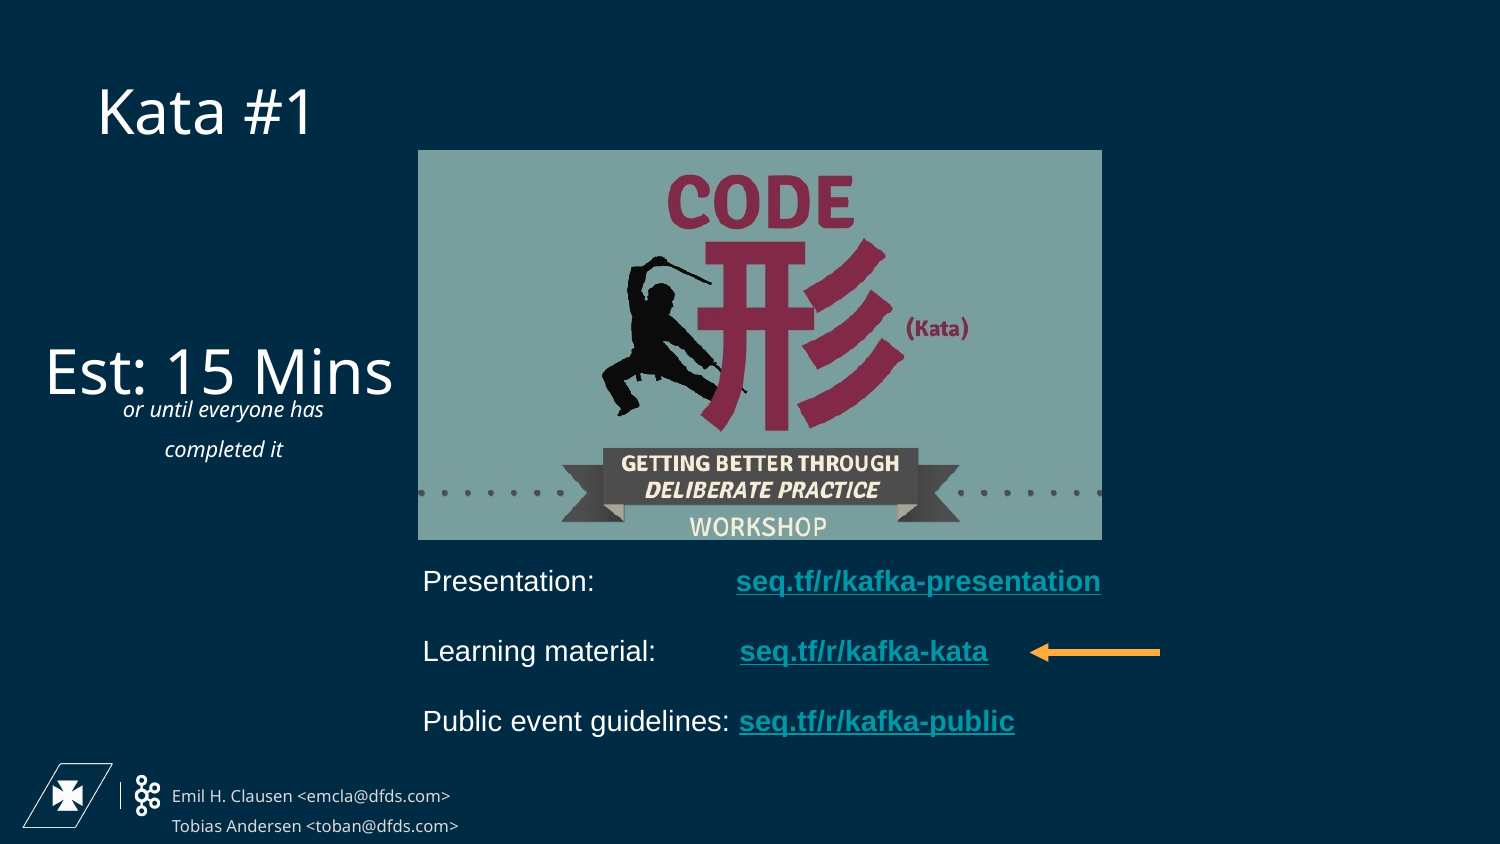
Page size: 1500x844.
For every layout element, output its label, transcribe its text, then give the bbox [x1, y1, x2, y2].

text_box Tobias Andersen <toban@dfds.com> [156, 810, 478, 840]
text_box or until everyone has completed it [60, 367, 388, 496]
text_box Presentation: seq.tf/r/kafka-presentation Learning material: seq.tf/r/kafka-kata Public event guidelines: seq.tf/r/kafka-public [407, 547, 1148, 785]
picture [417, 150, 1102, 540]
text_box Est: 15 Mins [29, 279, 412, 528]
text_box Kata #1 [81, 19, 1051, 268]
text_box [21, 762, 163, 829]
text_box Emil H. Clausen <emcla@dfds.com> [166, 771, 496, 810]
